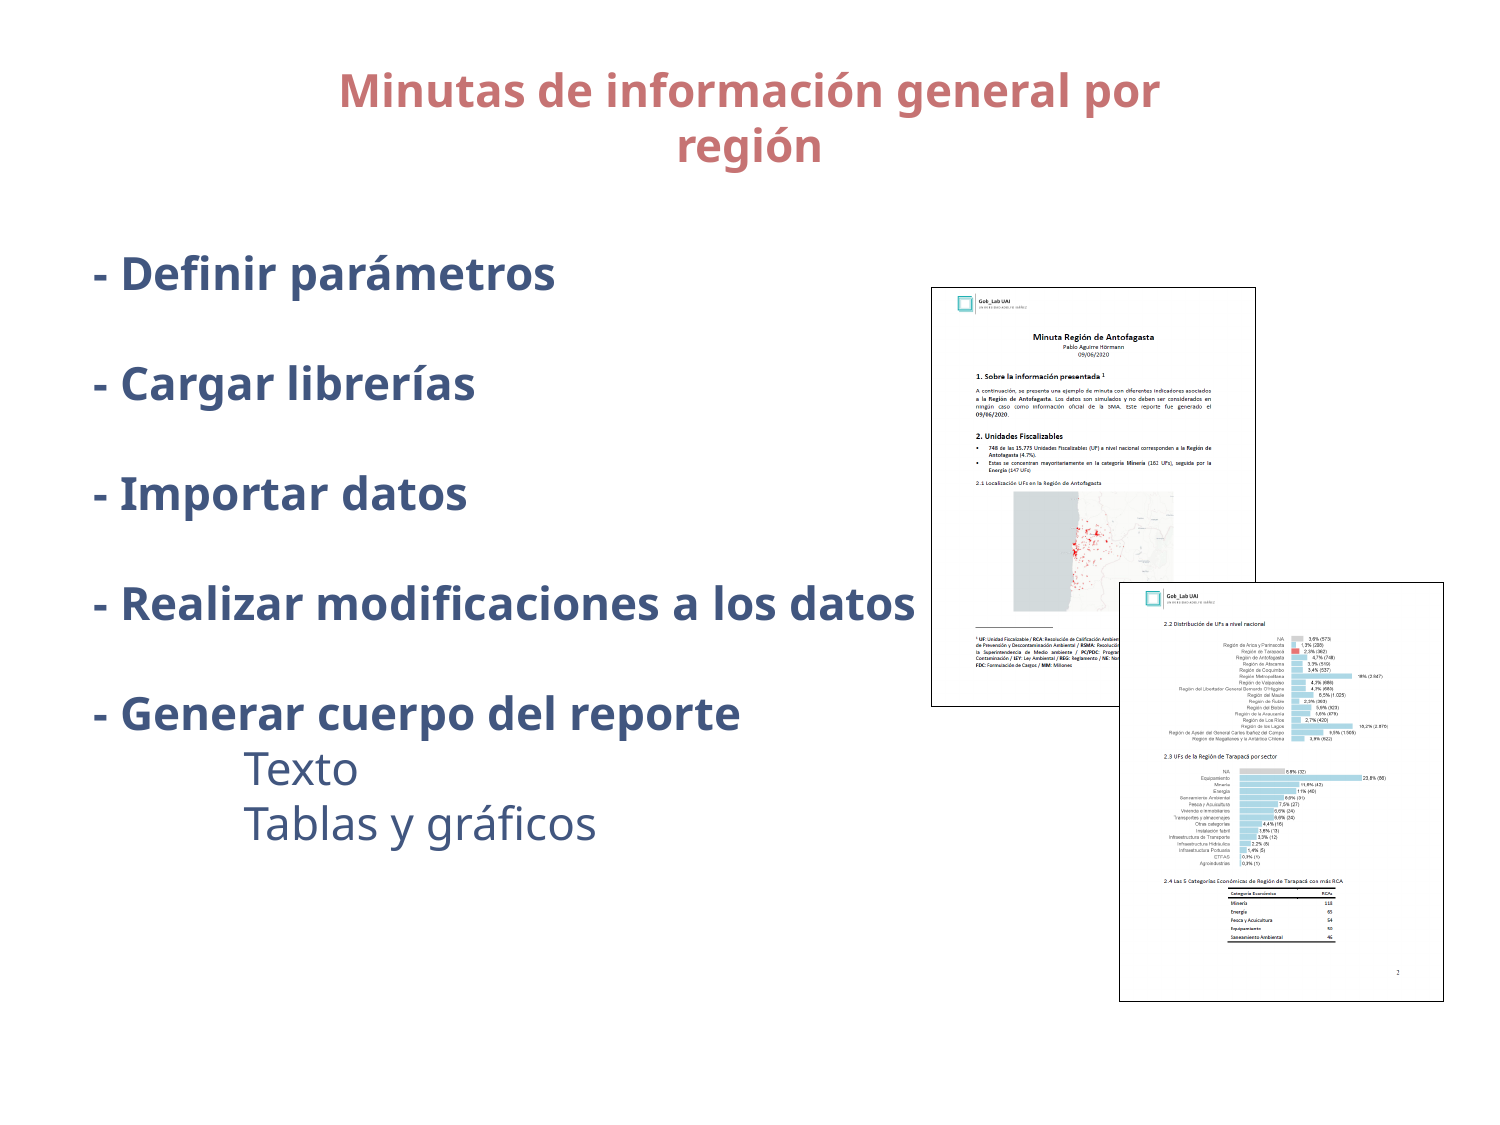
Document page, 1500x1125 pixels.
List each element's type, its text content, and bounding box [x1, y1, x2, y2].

text_box Minutas de información general por región [284, 53, 1216, 179]
text_box - Definir parámetros - Cargar librerías - Importar datos - Realizar modificaciones a los datos - Generar cuerpo del reporte Texto Tablas y gráficos [78, 237, 1256, 858]
picture [931, 287, 1444, 1002]
